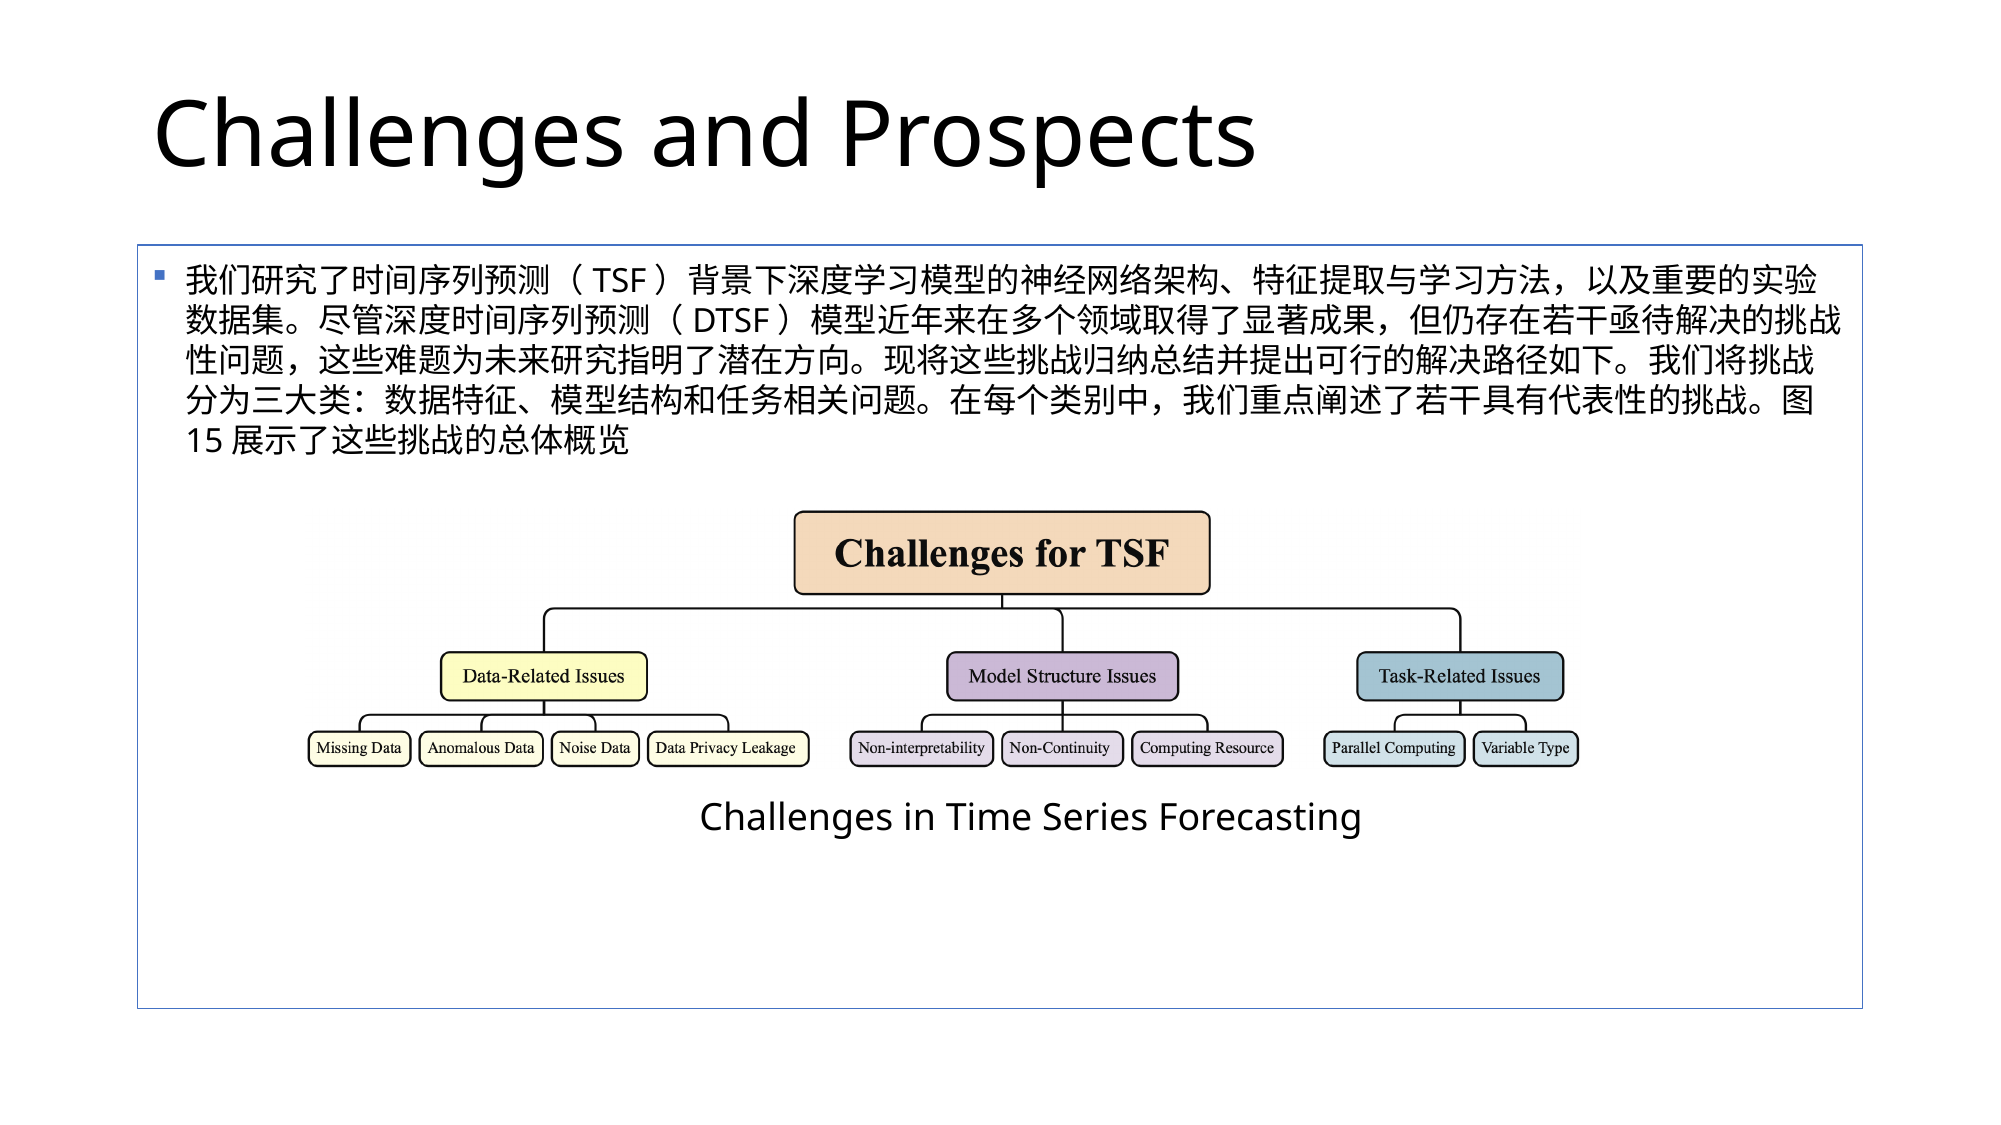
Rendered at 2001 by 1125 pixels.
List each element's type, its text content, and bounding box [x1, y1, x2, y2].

text_box 我们研究了时间序列预测（TSF）背景下深度学习模型的神经网络架构、特征提取与学习方法，以及重要的实验数据集。尽管深度时间序列预测（DTSF）模型近年来在多个领域取得了显著成果，但仍存在若干亟待解决的挑战性问题，这些难题为未来研究指明了潜在方向。现将这些挑战归纳总结并提出可行的解决路径如下。我们将挑战分为三大类：数据特征、模型结构和任务相关问题。在每个类别中，我们重点阐述了若干具有代表性的挑战。图15展示了这些挑战的总体概览 [137, 244, 1863, 1009]
title Challenges and Prospects [137, 28, 1863, 244]
picture [305, 508, 1581, 770]
text_box Challenges in Time Series Forecasting [684, 785, 1378, 846]
